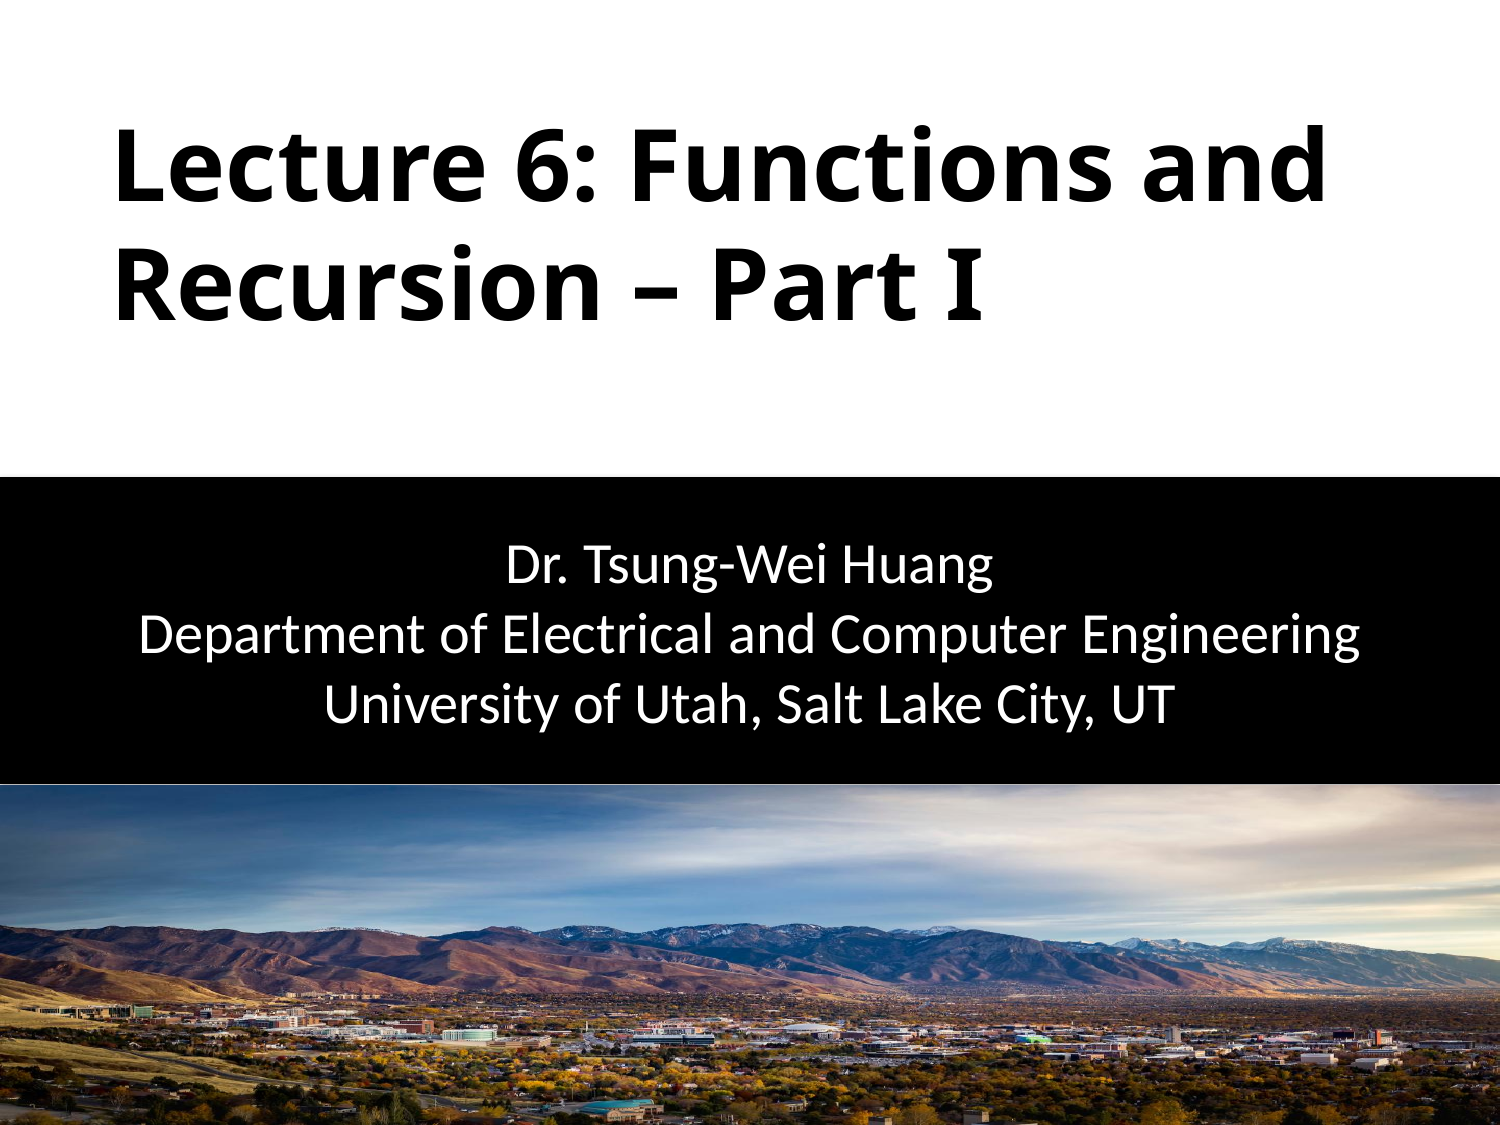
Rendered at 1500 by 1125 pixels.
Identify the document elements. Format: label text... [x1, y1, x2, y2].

picture [0, 785, 1500, 1125]
text_box Dr. Tsung-Wei Huang Department of Electrical and Computer Engineering University of Utah, Salt Lake City, UT [0, 477, 1500, 784]
title Lecture 6: Functions and Recursion – Part I [95, 93, 1405, 458]
